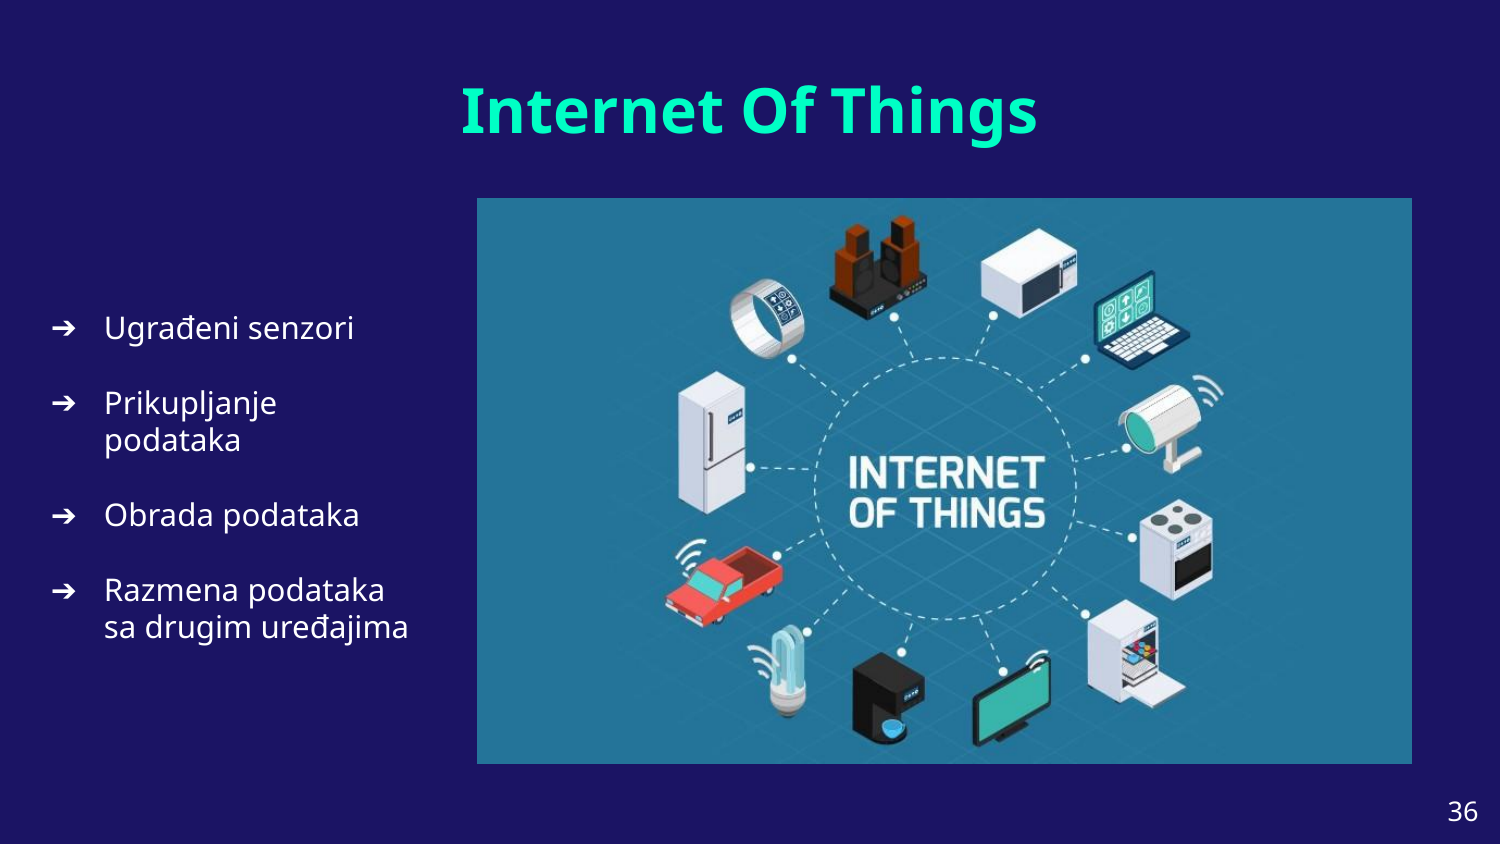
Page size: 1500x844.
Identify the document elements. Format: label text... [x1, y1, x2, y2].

title Internet Of Things [209, 56, 1291, 166]
slide_number ‹#› [1403, 779, 1494, 844]
picture [476, 198, 1412, 765]
text_box Ugrađeni senzori Prikupljanje podataka Obrada podataka Razmena podataka sa drugim uređajima [14, 293, 427, 660]
